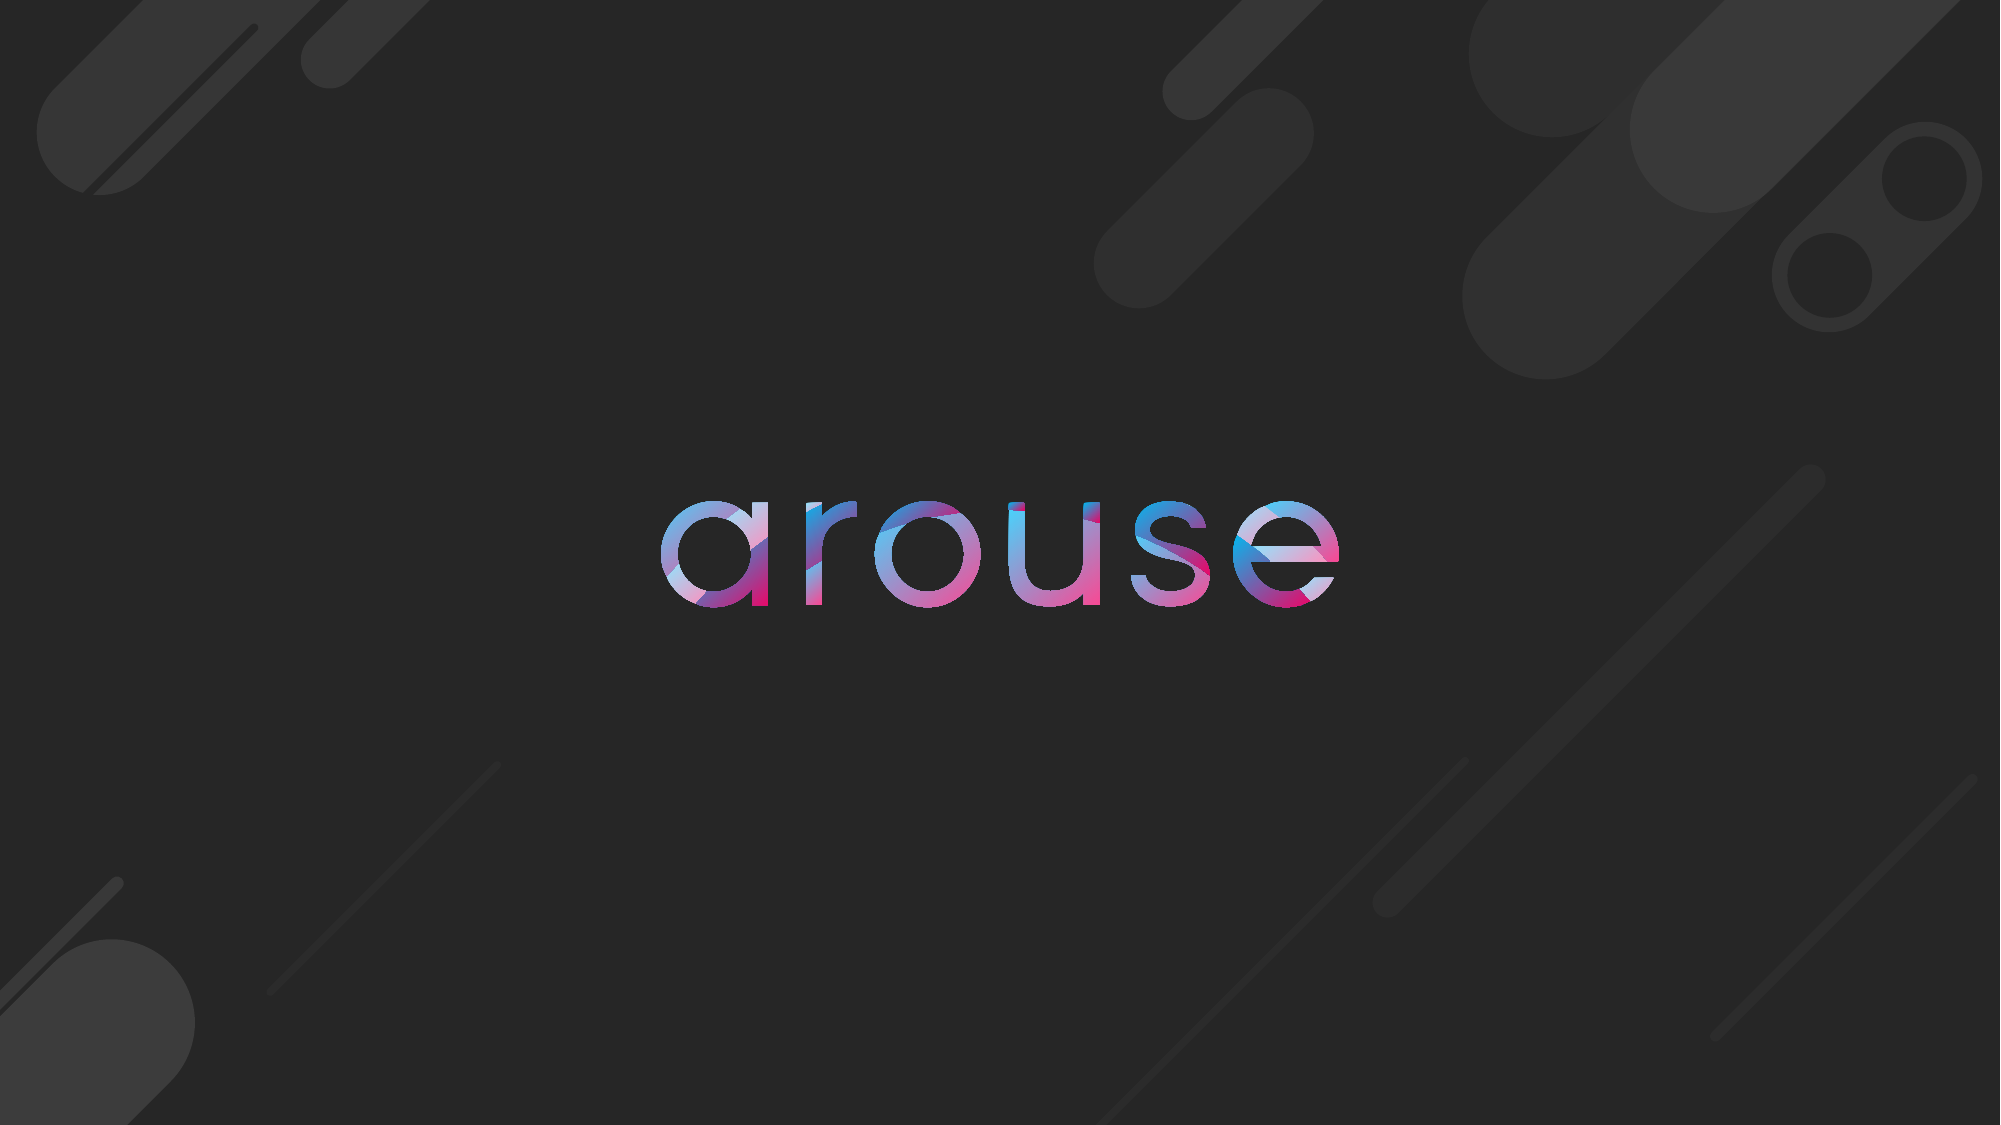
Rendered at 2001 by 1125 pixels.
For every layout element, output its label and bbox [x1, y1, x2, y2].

text_box [661, 501, 1339, 608]
